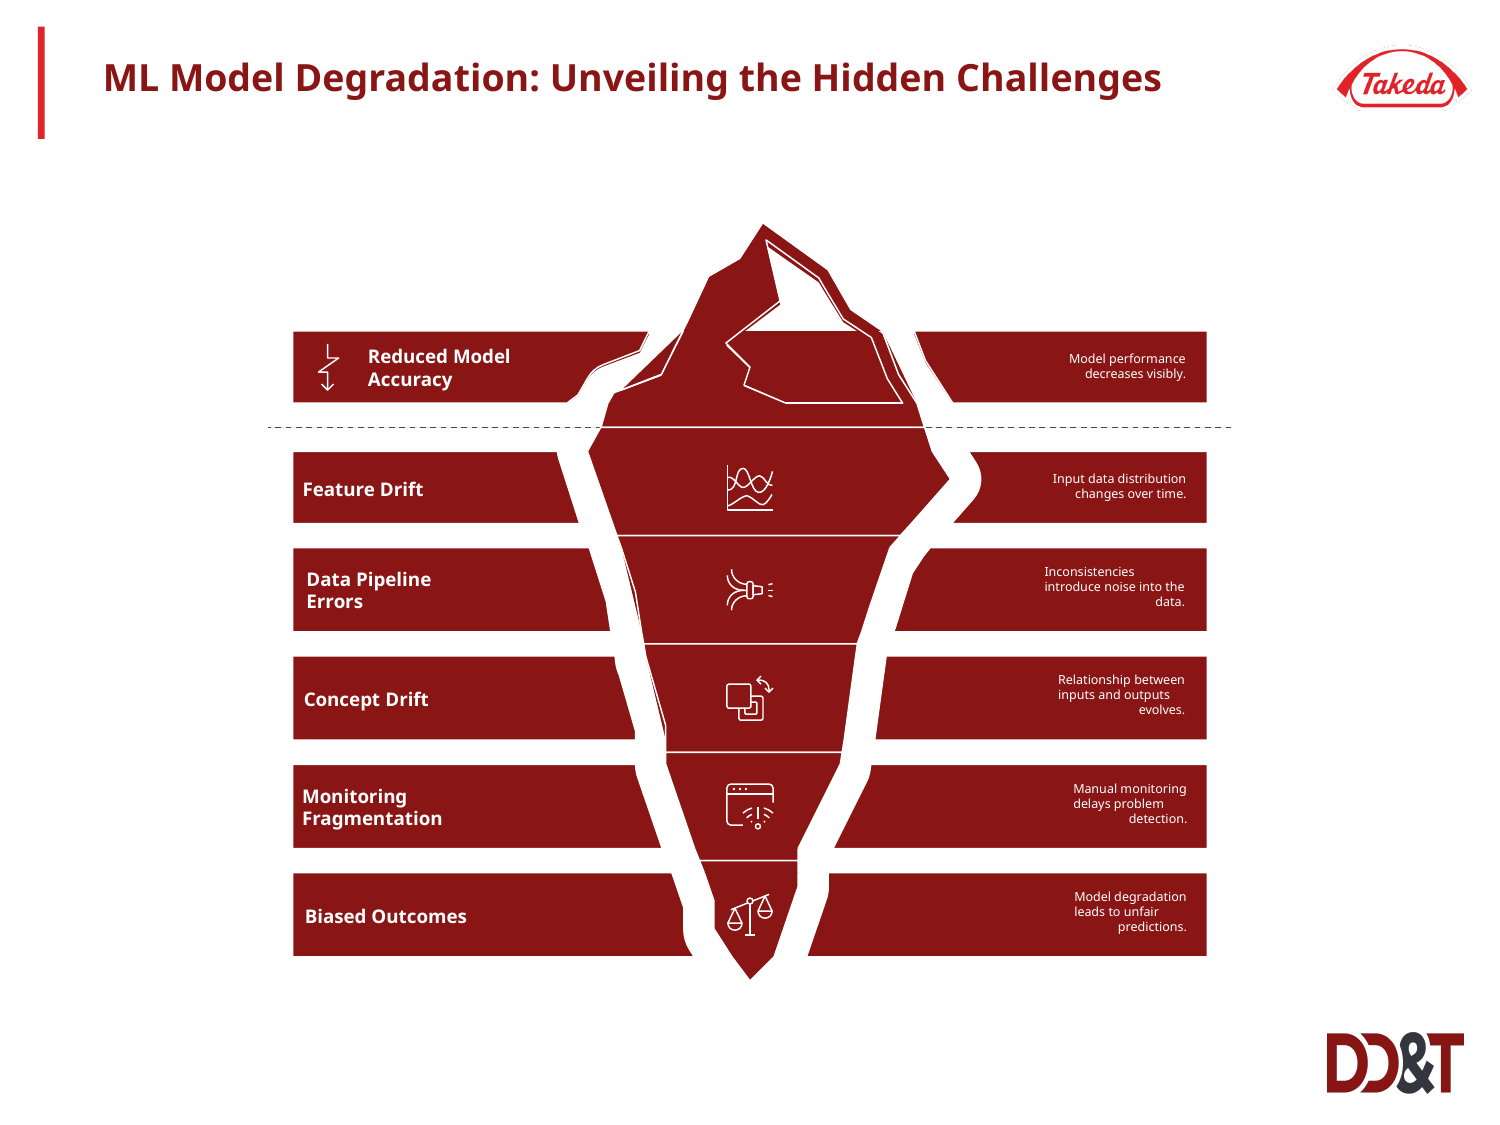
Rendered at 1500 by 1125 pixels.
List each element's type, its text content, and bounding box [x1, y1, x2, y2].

text_box [914, 331, 1208, 404]
text_box [292, 655, 636, 741]
text_box [292, 764, 663, 849]
text_box Concept Drift [303, 688, 430, 711]
text_box [587, 427, 951, 535]
text_box [643, 643, 858, 752]
text_box [874, 655, 1208, 741]
text_box [727, 569, 763, 611]
text_box Relationship between inputs and outputs evolves. [1058, 672, 1186, 718]
picture [1327, 1032, 1464, 1094]
text_box Reduced Model Accuracy [367, 345, 511, 391]
text_box Model performance decreases visibly. [1069, 350, 1186, 381]
text_box [727, 464, 773, 511]
text_box [292, 331, 650, 404]
text_box [756, 676, 774, 693]
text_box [292, 860, 1208, 982]
text_box Monitoring Fragmentation [302, 784, 443, 830]
text_box [951, 451, 1208, 524]
text_box [601, 222, 925, 427]
text_box [318, 343, 339, 391]
text_box Manual monitoring delays problem detection. [1073, 780, 1188, 826]
text_box [292, 547, 611, 632]
text_box Data Pipeline Errors [306, 567, 432, 613]
text_box [726, 784, 774, 826]
text_box [646, 656, 855, 739]
text_box [665, 752, 843, 858]
text_box [726, 684, 763, 721]
text_box Feature Drift [302, 477, 424, 501]
text_box Inconsistencies introduce noise into the data. [1044, 564, 1185, 610]
text_box ML Model Degradation: Unveiling the Hidden Challenges [88, 46, 1265, 151]
text_box [893, 547, 1208, 632]
text_box Input data distribution changes over time. [1052, 470, 1187, 501]
text_box [767, 242, 859, 331]
text_box [622, 548, 889, 631]
text_box [616, 535, 901, 643]
picture [1332, 45, 1472, 111]
text_box [865, 332, 916, 403]
text_box [667, 765, 839, 848]
text_box [610, 332, 783, 403]
text_box [589, 452, 931, 523]
text_box [292, 451, 580, 524]
text_box [832, 764, 1208, 849]
